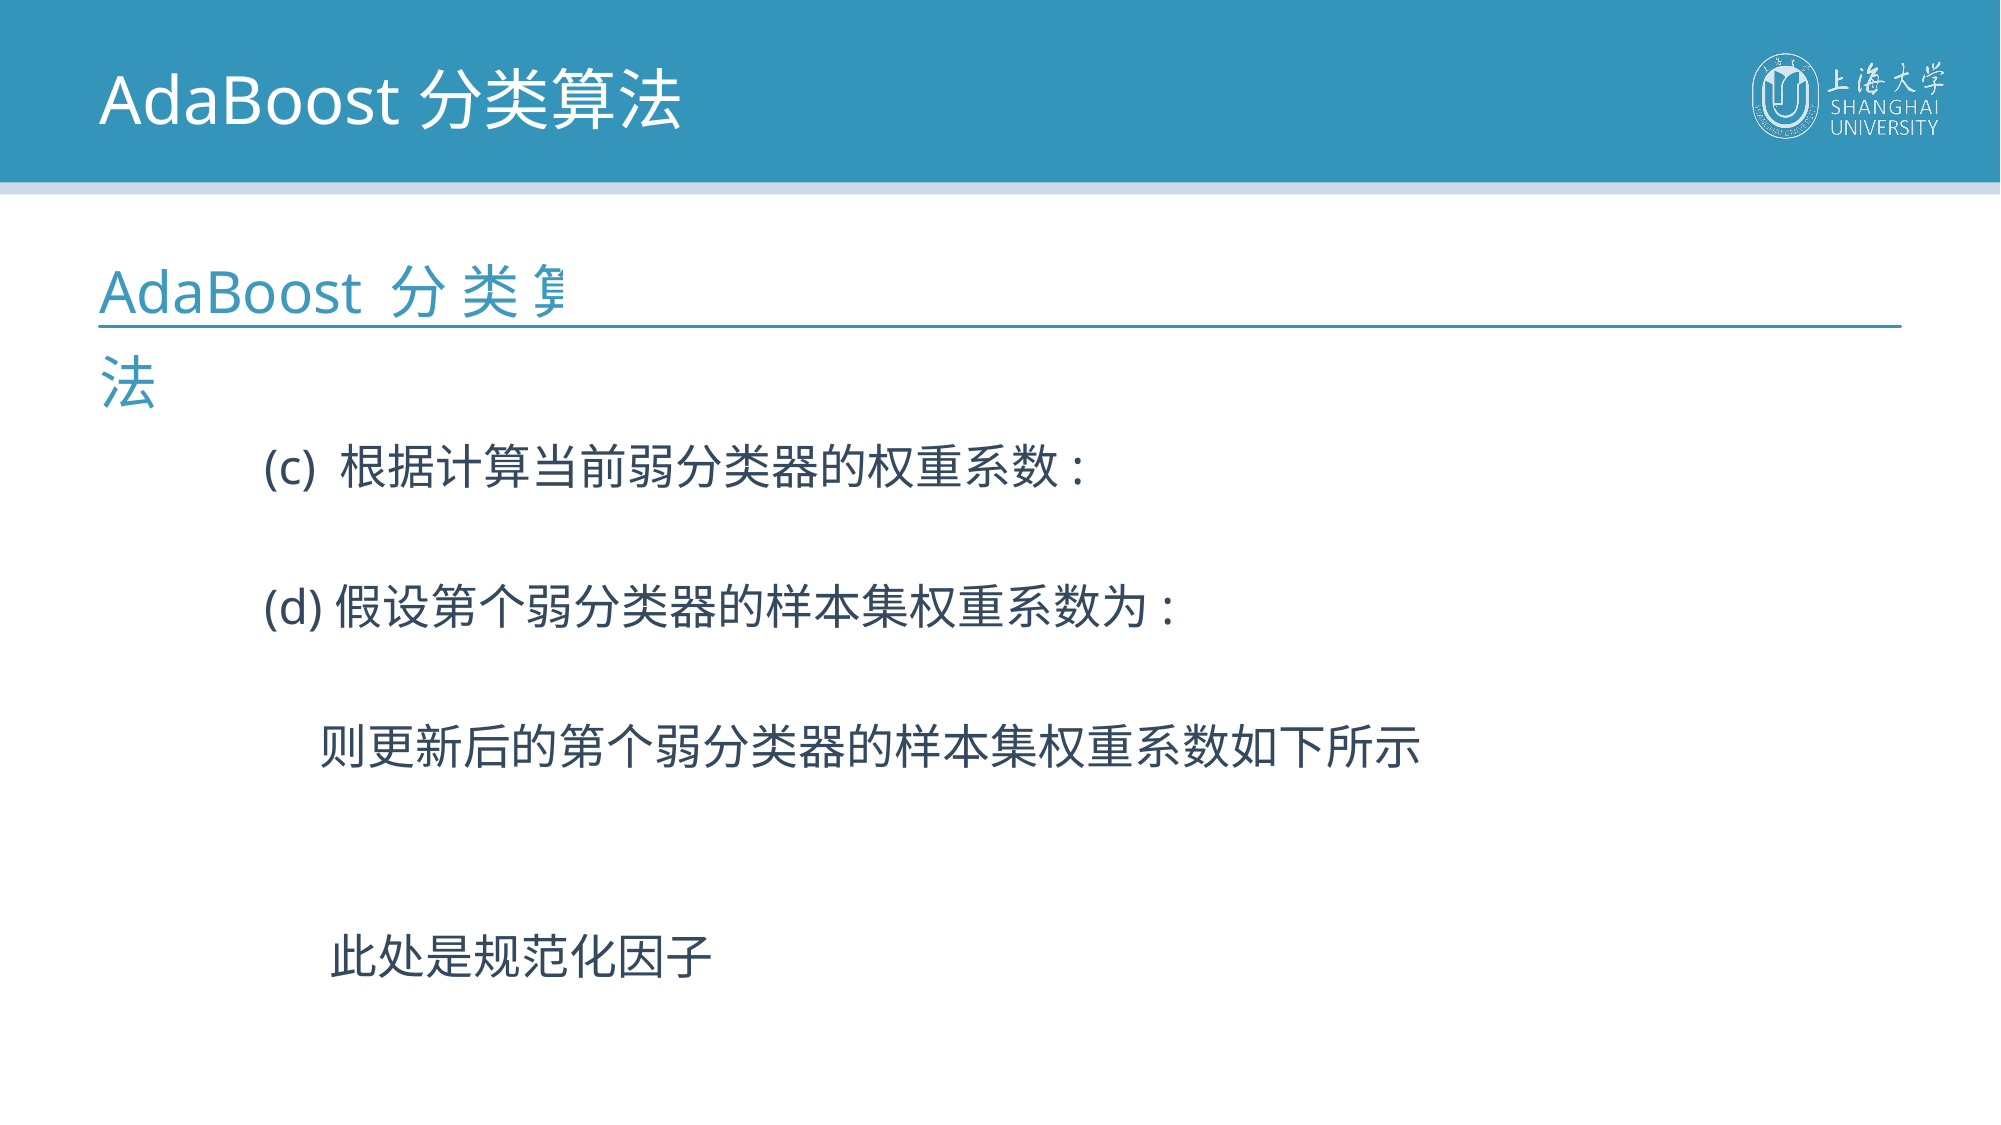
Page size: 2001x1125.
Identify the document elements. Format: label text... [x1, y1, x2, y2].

picture [1752, 53, 1944, 139]
text_box AdaBoost分类算法 [84, 227, 606, 424]
list AdaBoost分类算法 [84, 50, 1731, 143]
